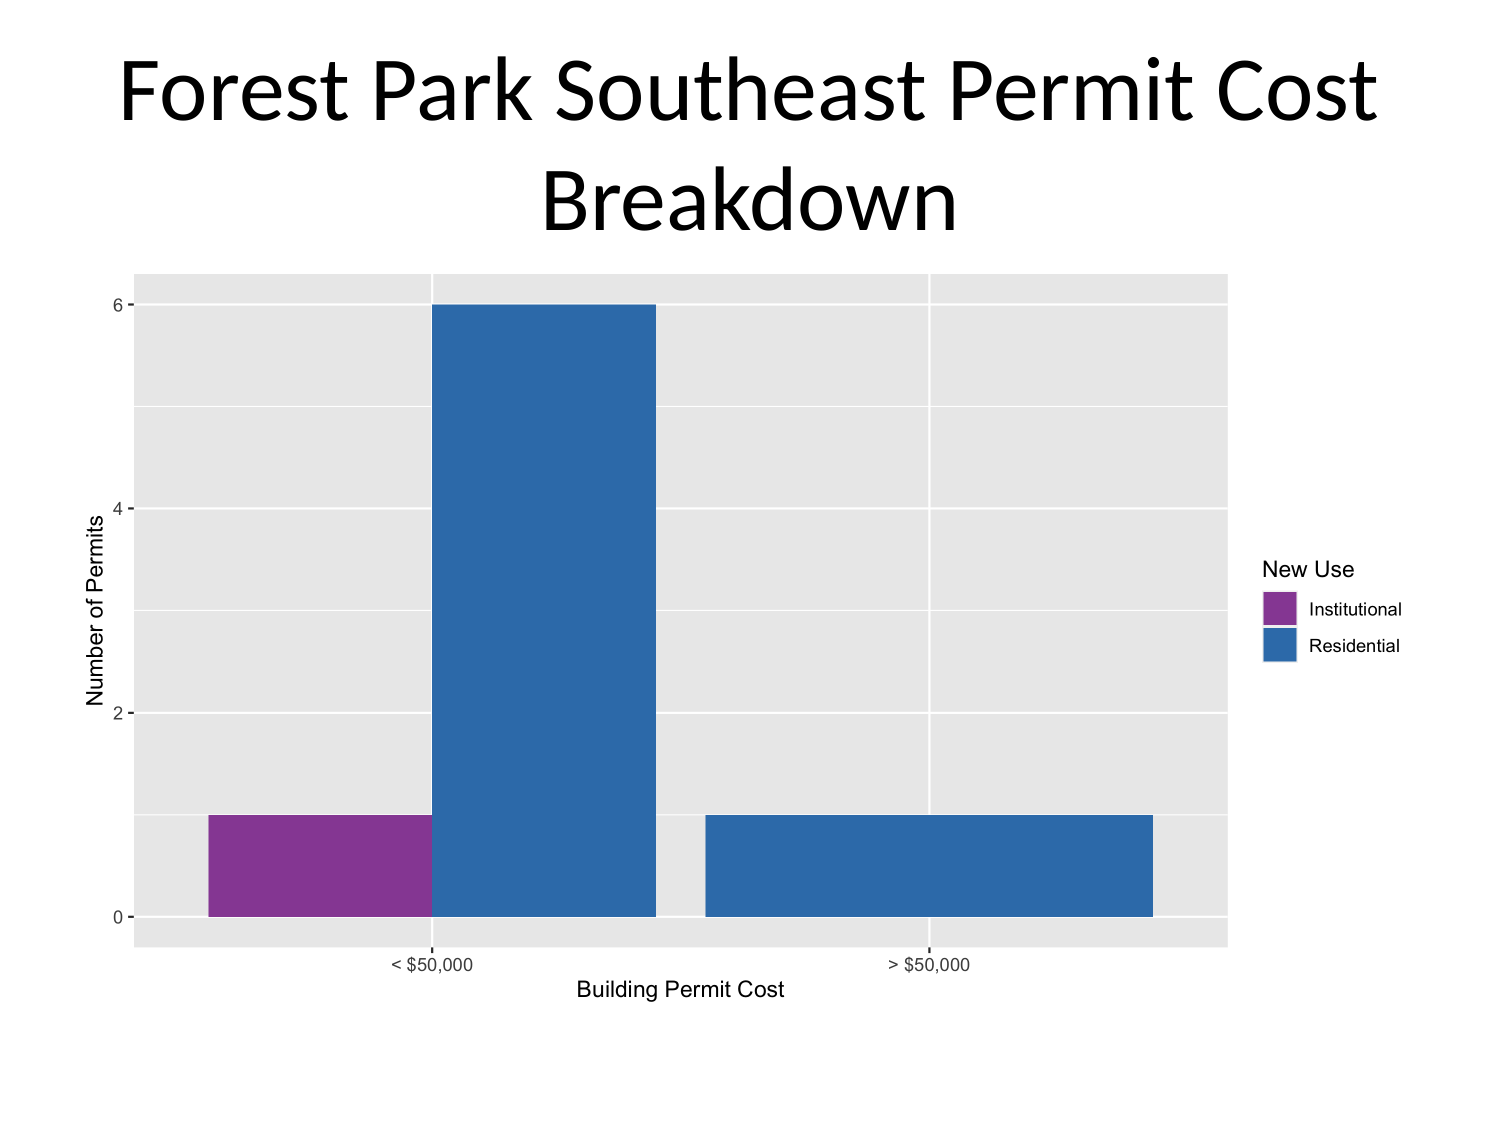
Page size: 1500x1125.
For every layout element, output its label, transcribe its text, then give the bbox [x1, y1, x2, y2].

title Forest Park Southeast Permit Cost Breakdown [75, 45, 1425, 233]
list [74, 262, 1426, 1013]
